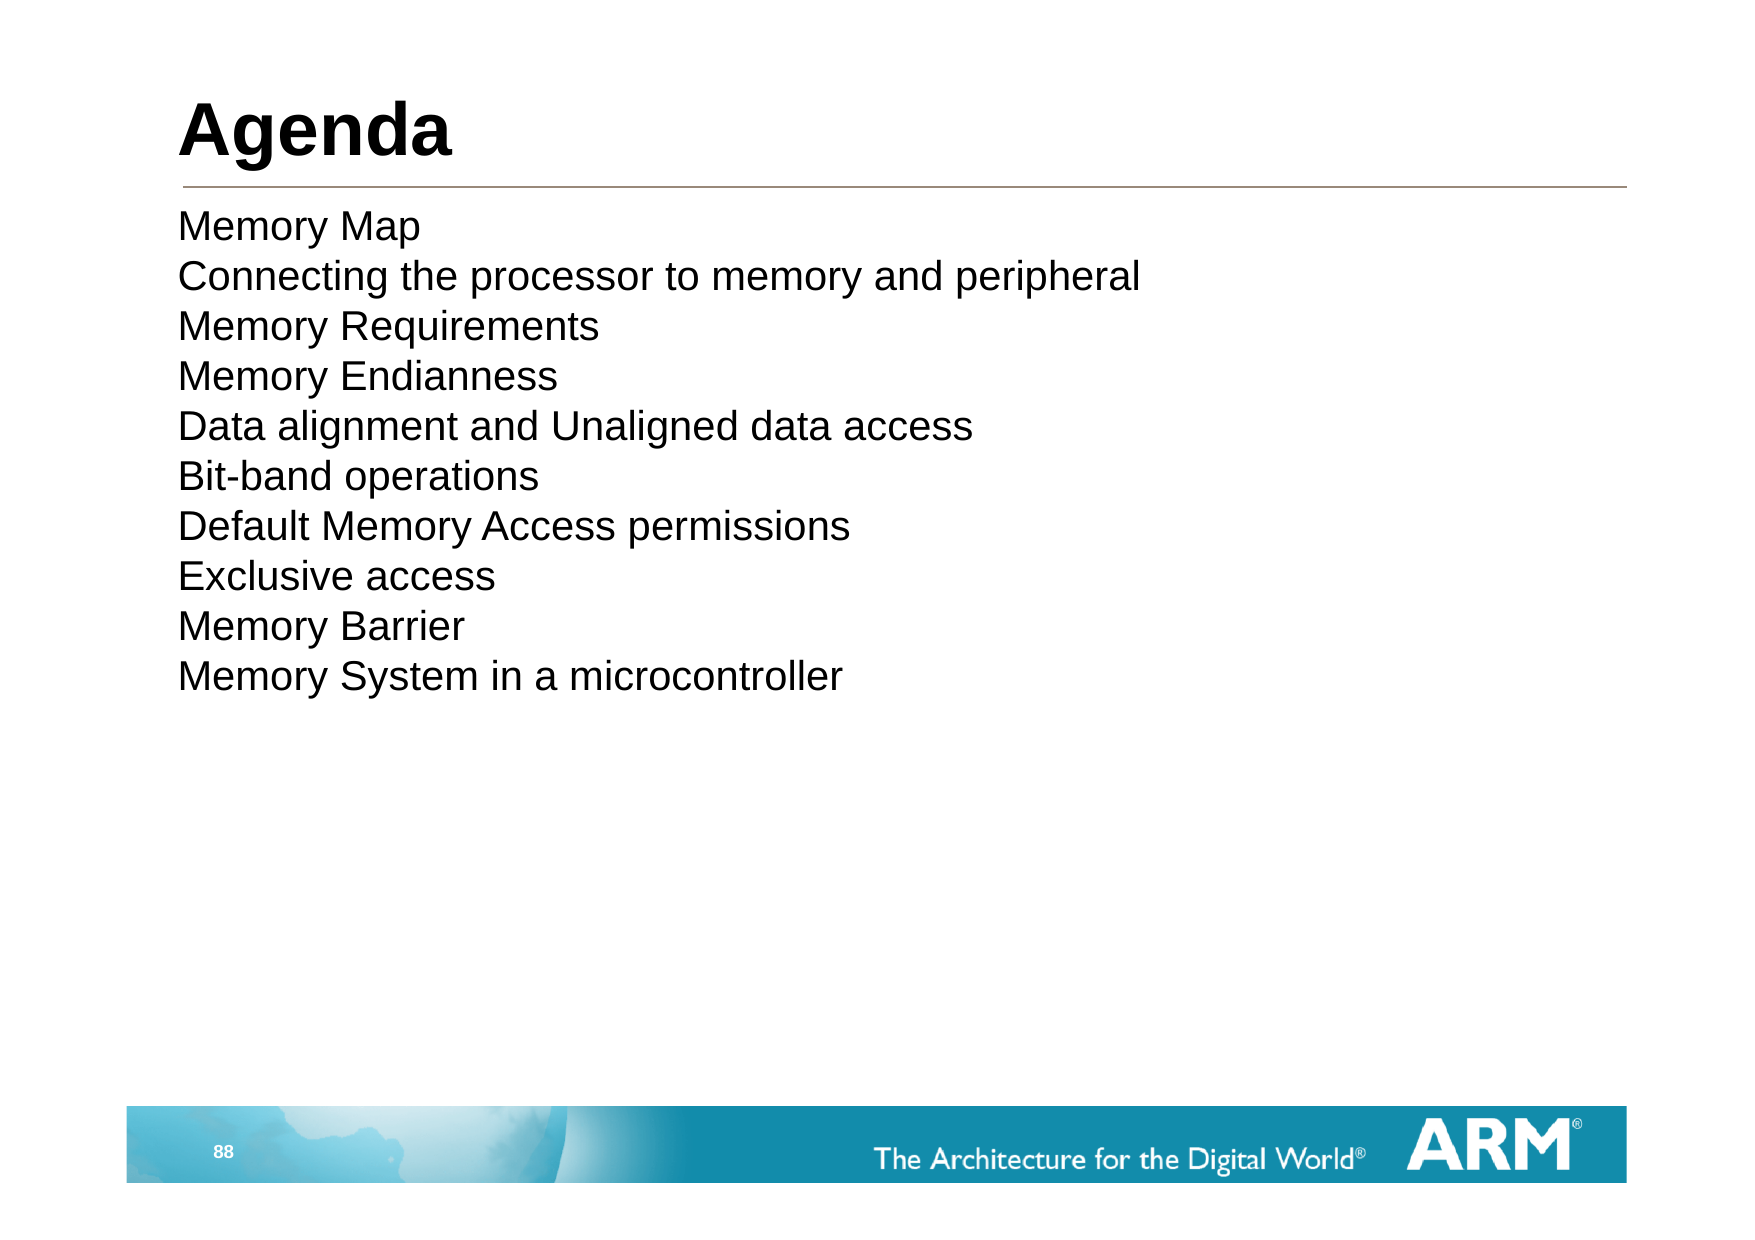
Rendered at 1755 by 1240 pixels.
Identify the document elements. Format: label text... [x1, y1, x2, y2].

title Agenda [173, 80, 1581, 172]
slide_number 88 [198, 1139, 287, 1187]
picture [126, 1106, 1627, 1183]
text_box Memory Map Connecting the processor to memory and peripheral Memory Requirements Memory Endianness Data alignment and Unaligned data access Bit-band operations Default Memory Access permissions Exclusive access Memory Barrier Memory System in a microcontroller [175, 198, 1610, 904]
